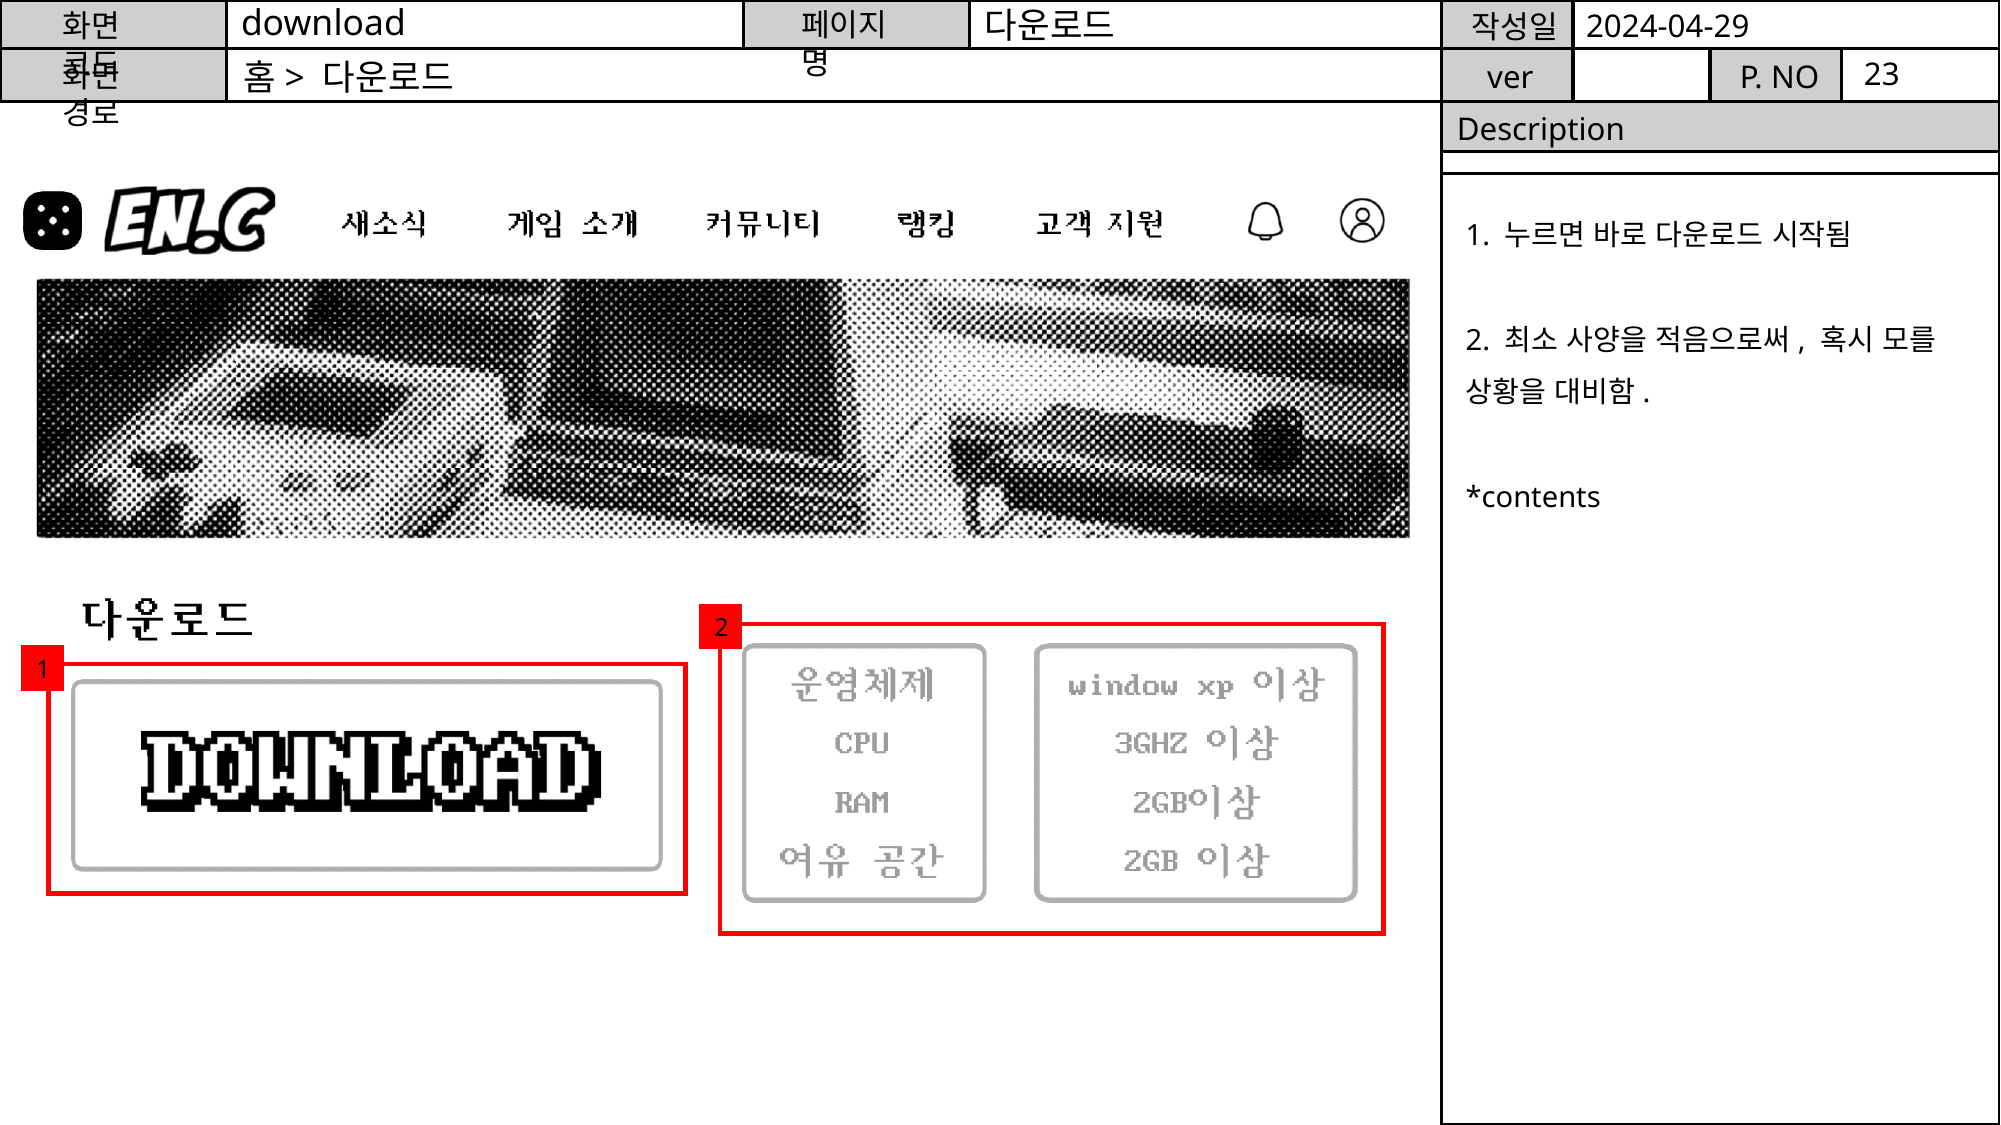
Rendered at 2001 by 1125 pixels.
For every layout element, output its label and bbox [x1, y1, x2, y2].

text_box [0, 0, 2000, 1125]
